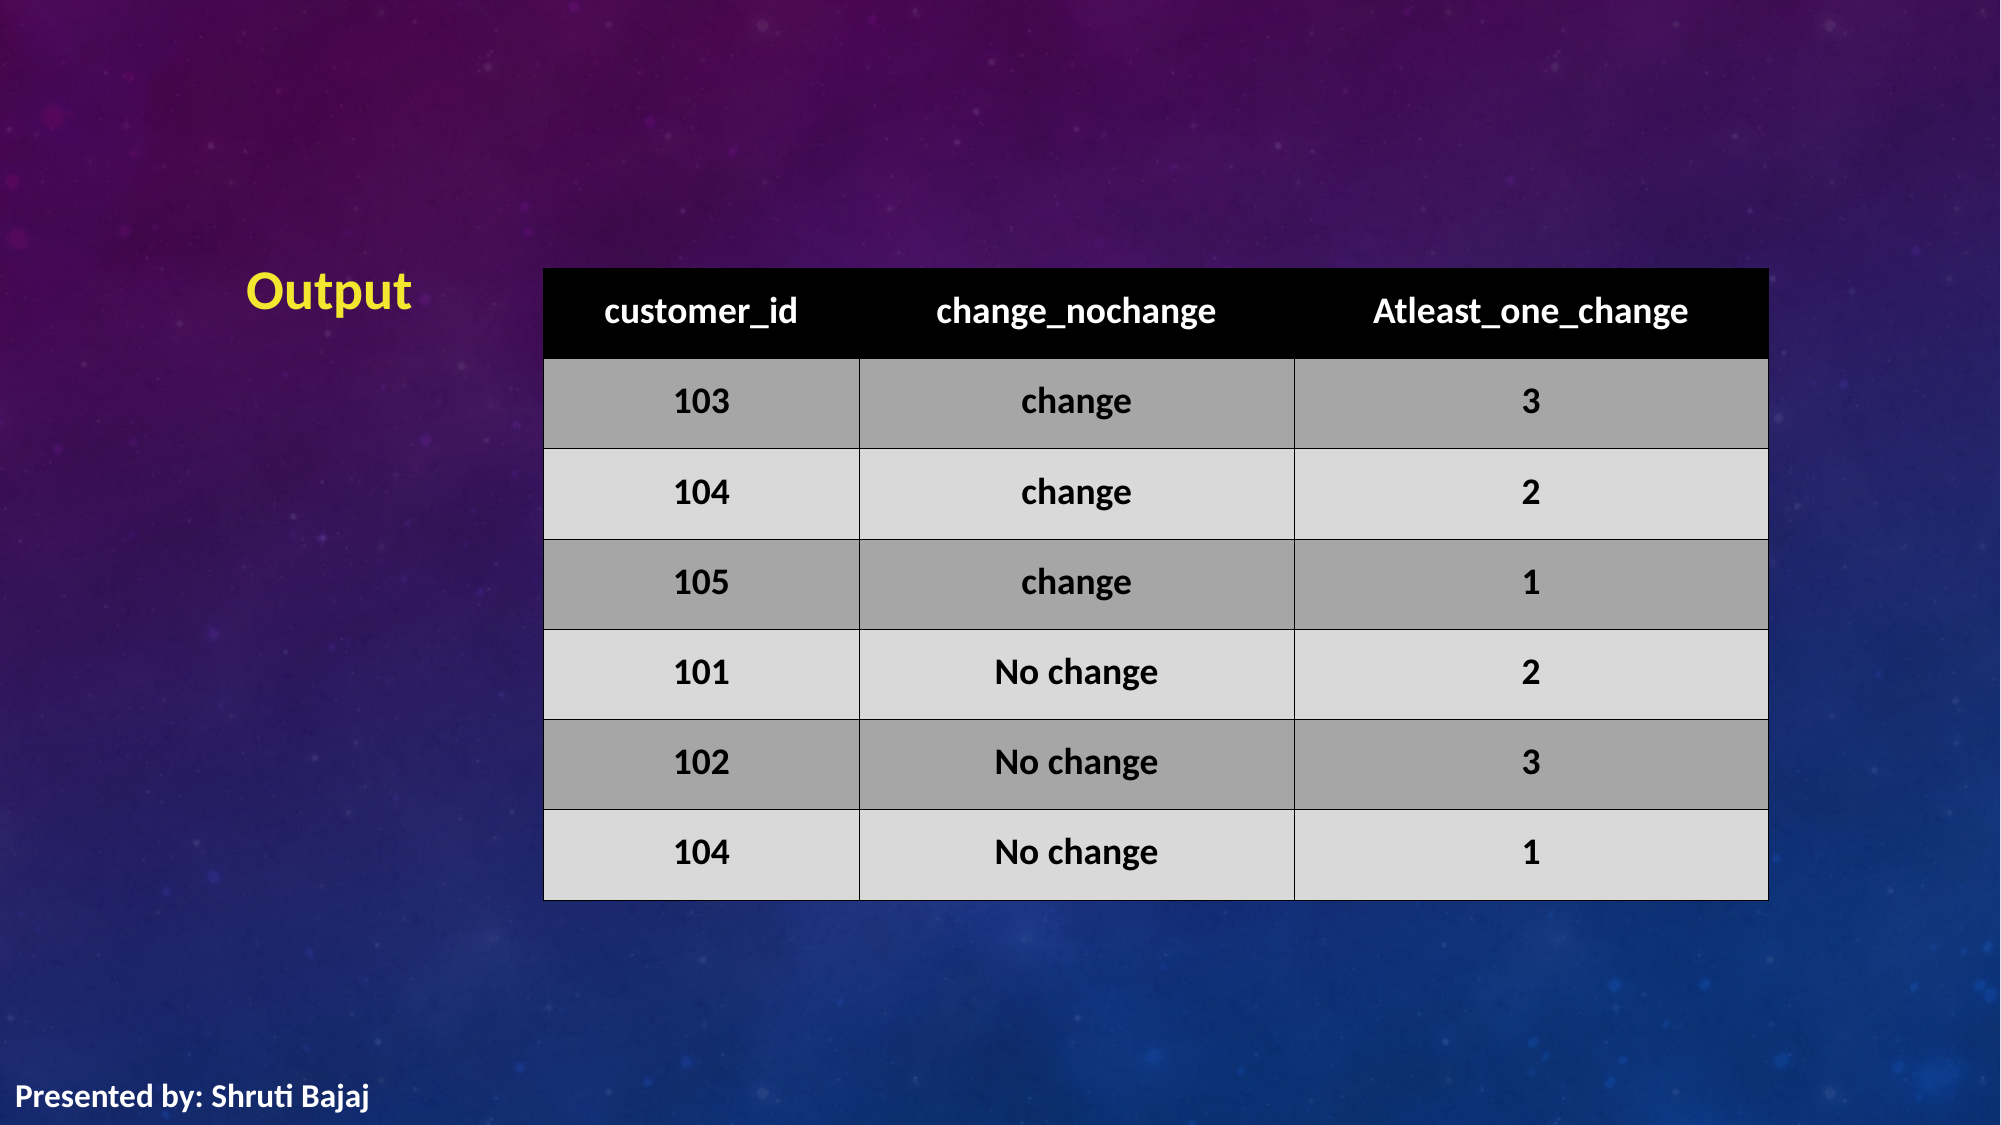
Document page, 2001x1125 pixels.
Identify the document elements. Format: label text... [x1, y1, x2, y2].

title Output [231, 223, 469, 352]
table_cell 1 [1295, 540, 1768, 629]
table_cell 3 [1295, 359, 1768, 448]
table_cell 104 [544, 810, 859, 900]
table_cell change [860, 540, 1294, 629]
table_header customer_id [544, 269, 859, 358]
table_cell 2 [1295, 449, 1768, 539]
table_cell No change [860, 630, 1294, 719]
table_cell 104 [544, 449, 859, 539]
table_cell 105 [544, 540, 859, 629]
footer Presented by: Shruti Bajaj [0, 1062, 1284, 1125]
table_cell change [860, 449, 1294, 539]
table_cell 101 [544, 630, 859, 719]
table_cell 1 [1295, 810, 1768, 900]
table_header change_nochange [860, 269, 1294, 358]
table_cell No change [860, 810, 1294, 900]
table_cell change [860, 359, 1294, 448]
table_cell No change [860, 720, 1294, 809]
table_cell 3 [1295, 720, 1768, 809]
table_cell 102 [544, 720, 859, 809]
picture [0, 0, 2001, 1125]
table_cell 2 [1295, 630, 1768, 719]
table_header Atleast_one_change [1295, 269, 1768, 358]
table_cell 103 [544, 359, 859, 448]
